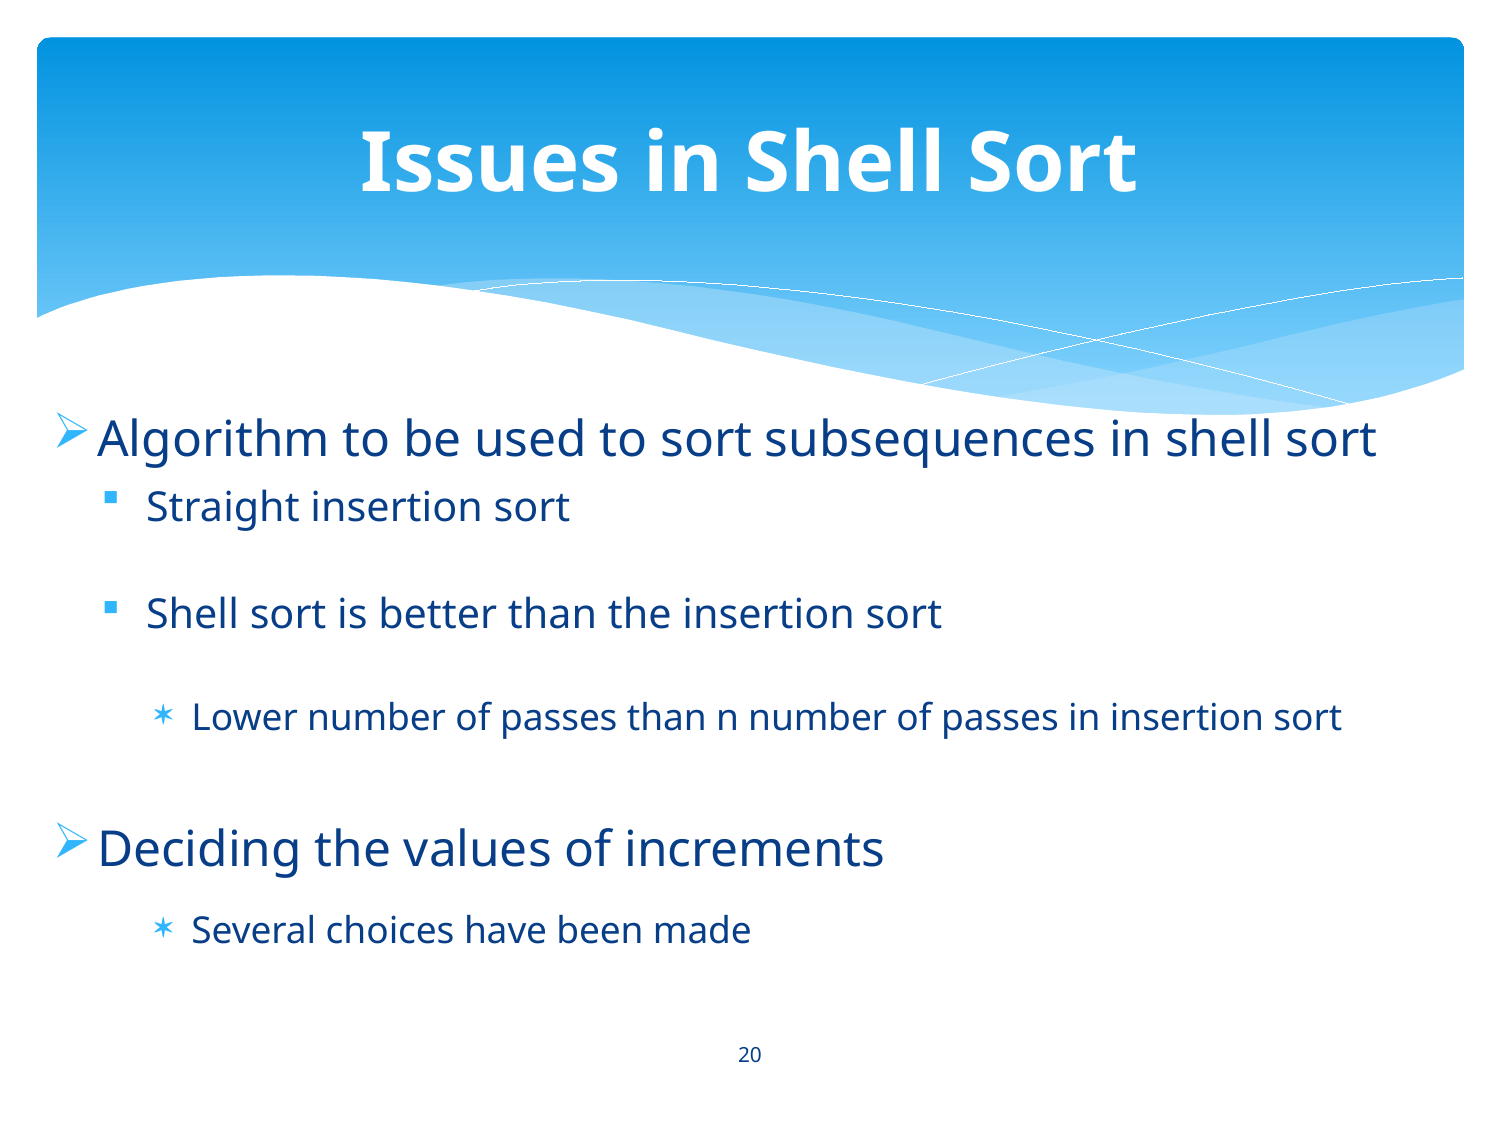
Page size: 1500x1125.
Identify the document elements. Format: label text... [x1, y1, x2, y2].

slide_number 20 [654, 1025, 846, 1086]
list Algorithm to be used to sort subsequences in shell sort Straight insertion sort Shell sort is better than the insertion sort Lower number of passes than n number of passes in insertion sort Deciding the values of increments Several choices have been made [37, 399, 1450, 963]
title Issues in Shell Sort [75, 55, 1425, 261]
